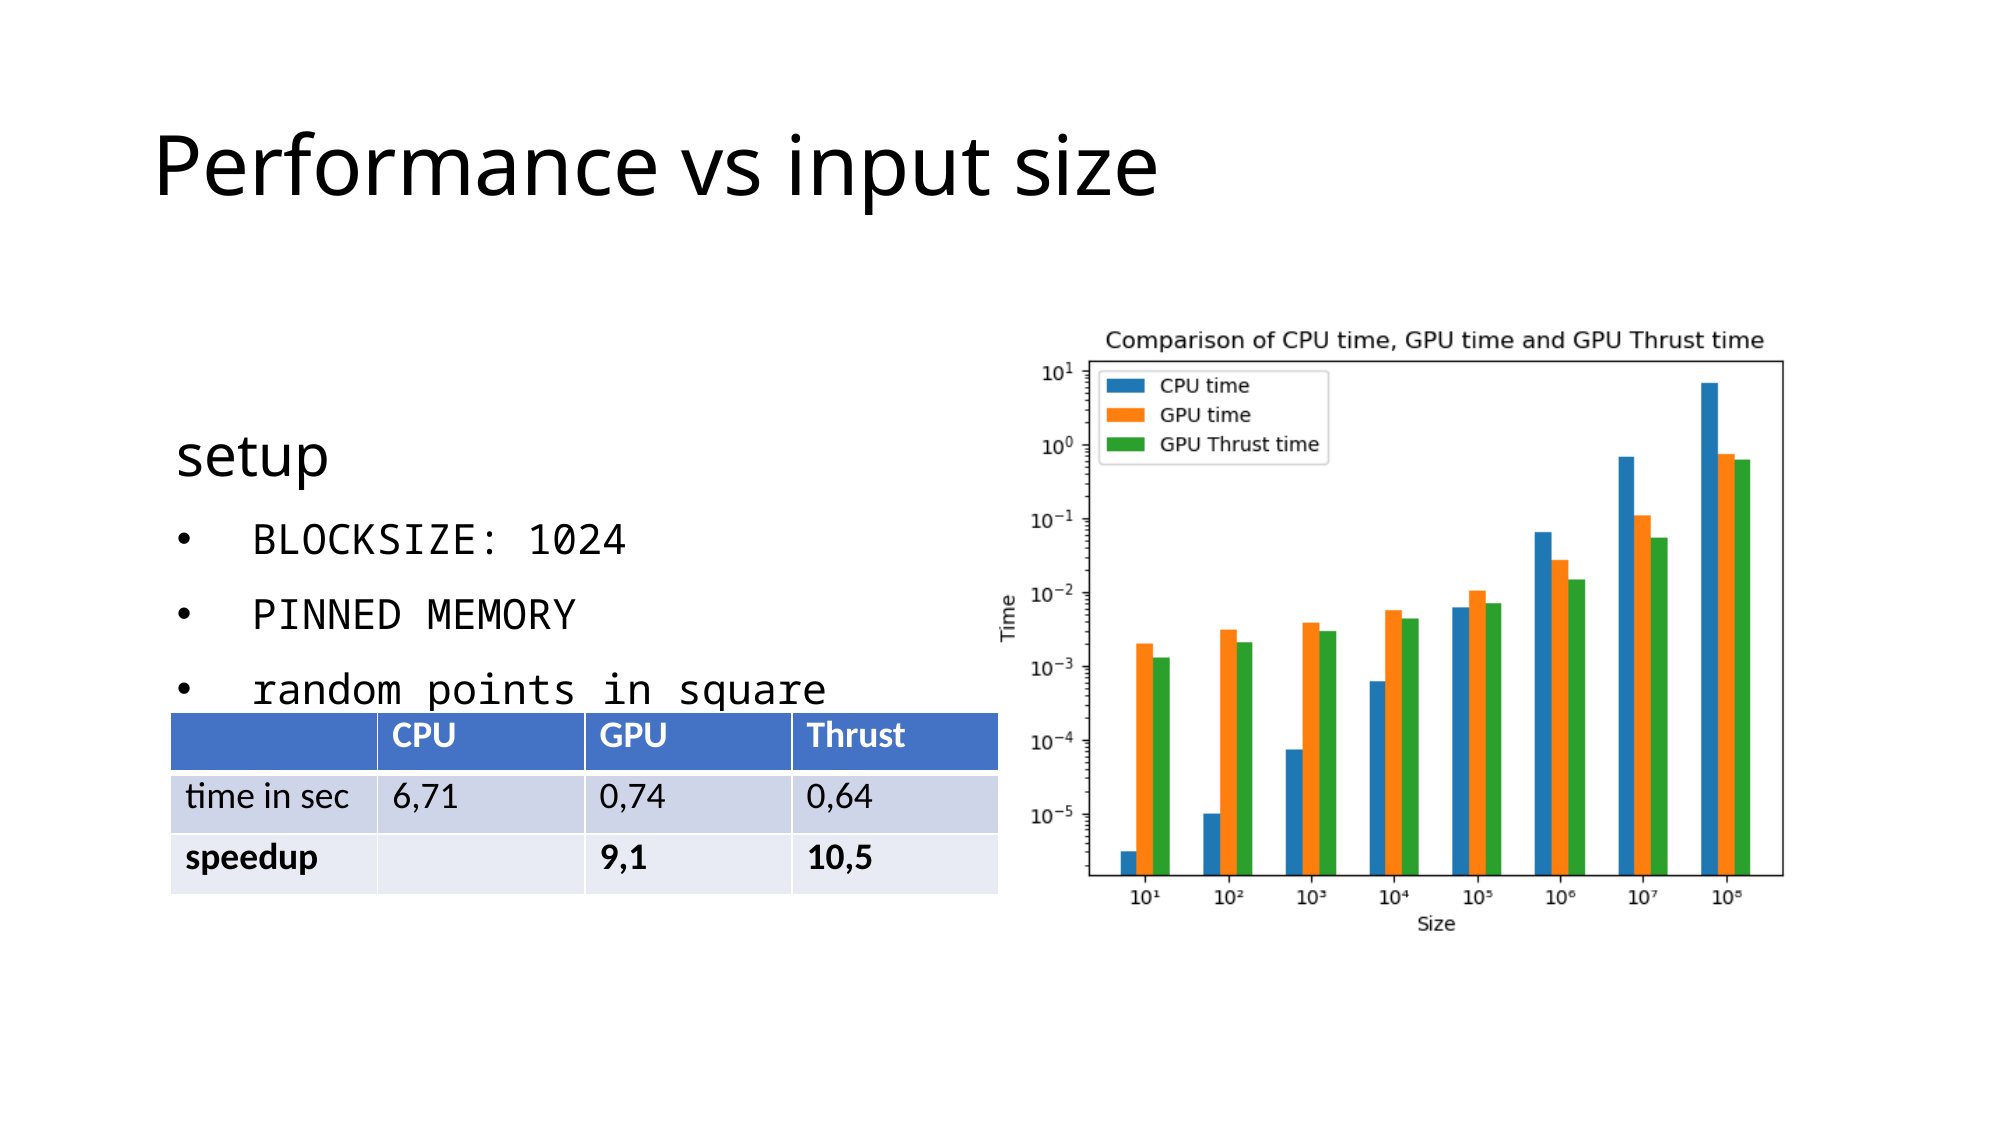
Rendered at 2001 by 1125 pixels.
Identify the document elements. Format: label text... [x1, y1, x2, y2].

table_cell speedup [171, 835, 377, 894]
table_cell 6,71 [378, 776, 584, 833]
table_cell [378, 835, 584, 894]
table_cell 0,64 [793, 776, 977, 833]
title Performance vs input size [137, 59, 1863, 278]
table_header Thrust [793, 713, 977, 770]
picture [977, 280, 1872, 949]
table_cell 10,5 [793, 835, 977, 894]
text_box [136, 280, 1864, 952]
table_cell 9,1 [586, 835, 791, 894]
text_box setup BLOCKSIZE: 1024 PINNED MEMORY random points in square [161, 305, 938, 770]
table_cell time in sec [171, 776, 377, 833]
table_header CPU [378, 713, 584, 770]
table_header GPU [586, 713, 791, 770]
table_header [171, 713, 377, 770]
table_cell 0,74 [586, 776, 791, 833]
